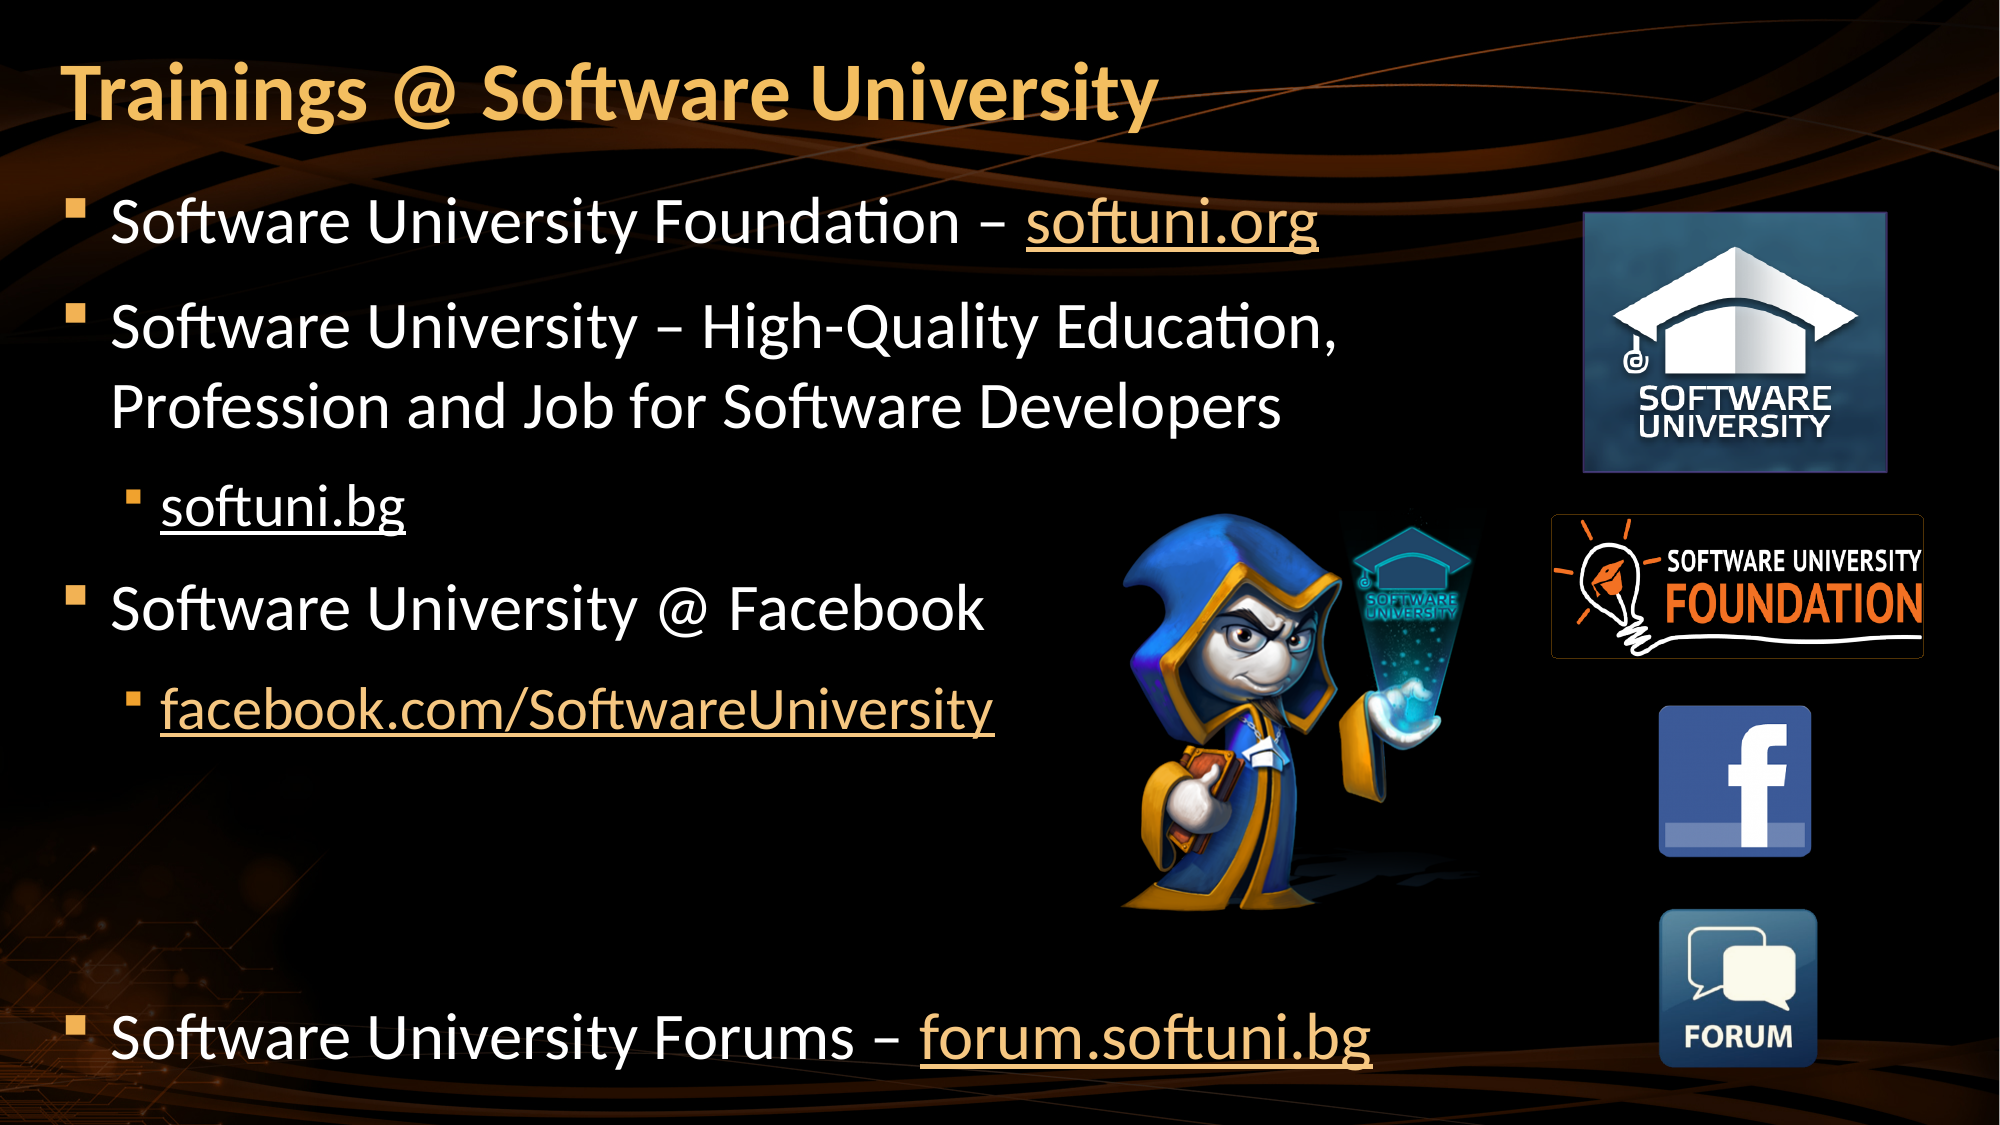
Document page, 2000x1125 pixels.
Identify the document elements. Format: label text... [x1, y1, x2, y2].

picture [0, 0, 2000, 1125]
title Trainings @ Software University [42, 16, 1532, 170]
list Software University Foundation – softuni.org Software University – High-Quality Education, Profession and Job for Software Developers softuni.bg Software University @ Facebook facebook.com/SoftwareUniversity Software University Forums – forum.softuni.bg [42, 170, 1591, 1096]
